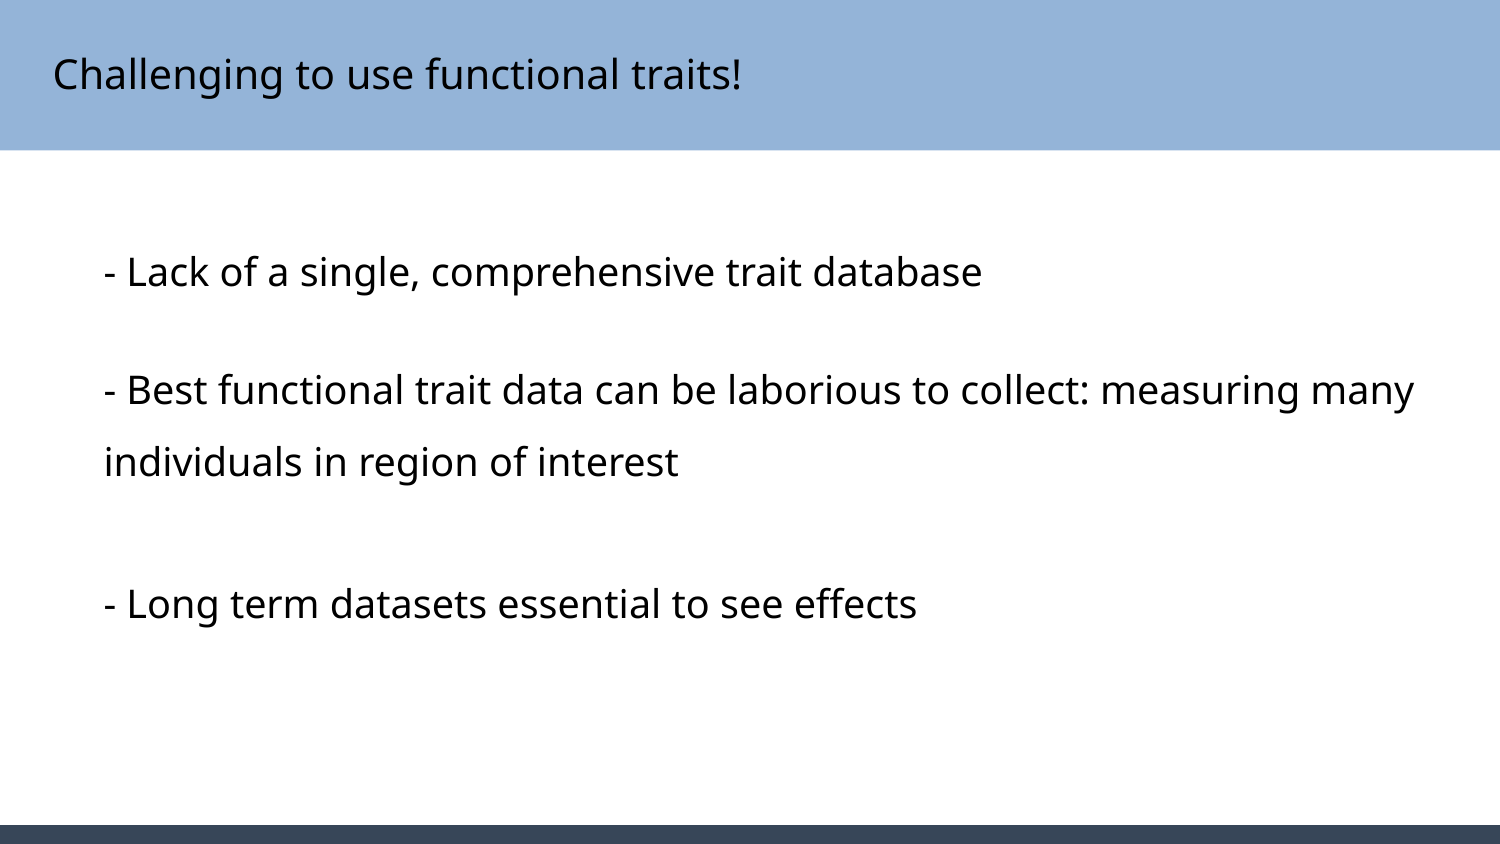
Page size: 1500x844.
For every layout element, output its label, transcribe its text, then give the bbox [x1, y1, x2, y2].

title Challenging to use functional traits! [37, 32, 1436, 128]
list - Lack of a single, comprehensive trait database - Best functional trait data can be laborious to collect: measuring many individuals in region of interest - Long term datasets essential to see effects [88, 207, 1437, 769]
